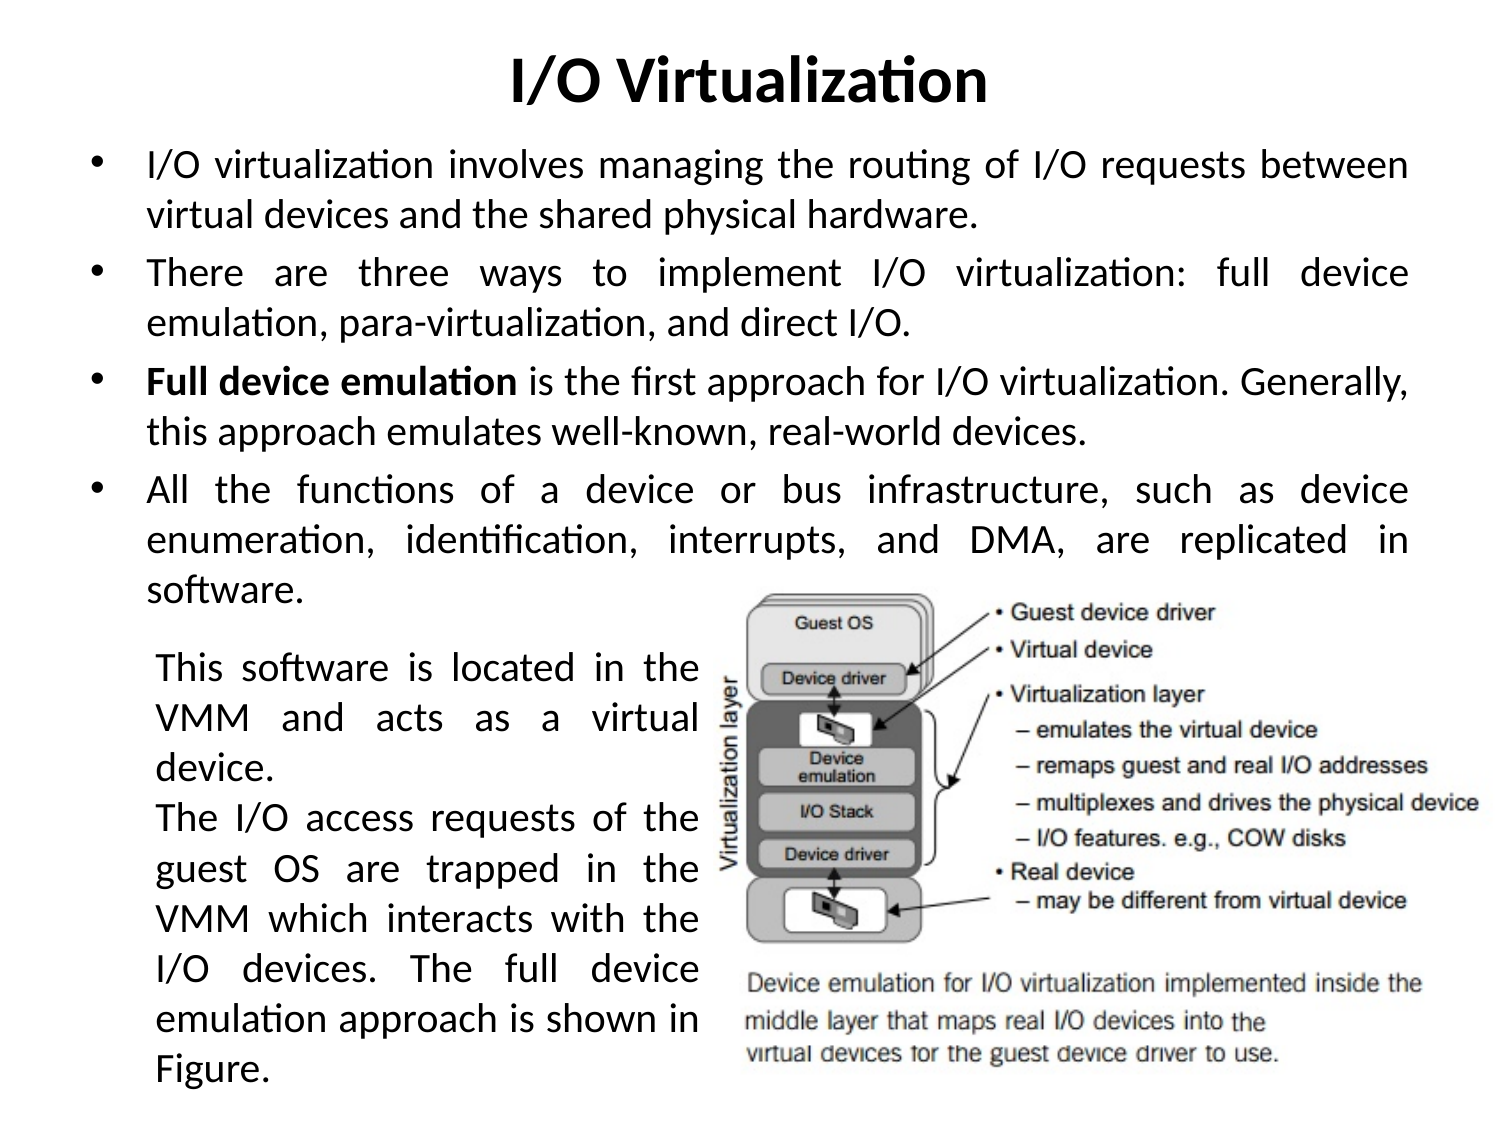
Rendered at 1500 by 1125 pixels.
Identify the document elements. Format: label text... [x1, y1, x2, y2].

title I/O Virtualization [75, 11, 1425, 128]
list I/O virtualization involves managing the routing of I/O requests between virtual devices and the shared physical hardware. There are three ways to implement I/O virtualization: full device emulation, para-virtualization, and direct I/O. Full device emulation is the first approach for I/O virtualization. Generally, this approach emulates well-known, real-world devices. All the functions of a device or bus infrastructure, such as device enumeration, identification, interrupts, and DMA, are replicated in software. [75, 128, 1425, 1005]
picture [713, 585, 1500, 1079]
text_box This software is located in the VMM and acts as a virtual device. The I/O access requests of the guest OS are trapped in the VMM which interacts with the I/O devices. The full device emulation approach is shown in Figure. [140, 632, 715, 1098]
